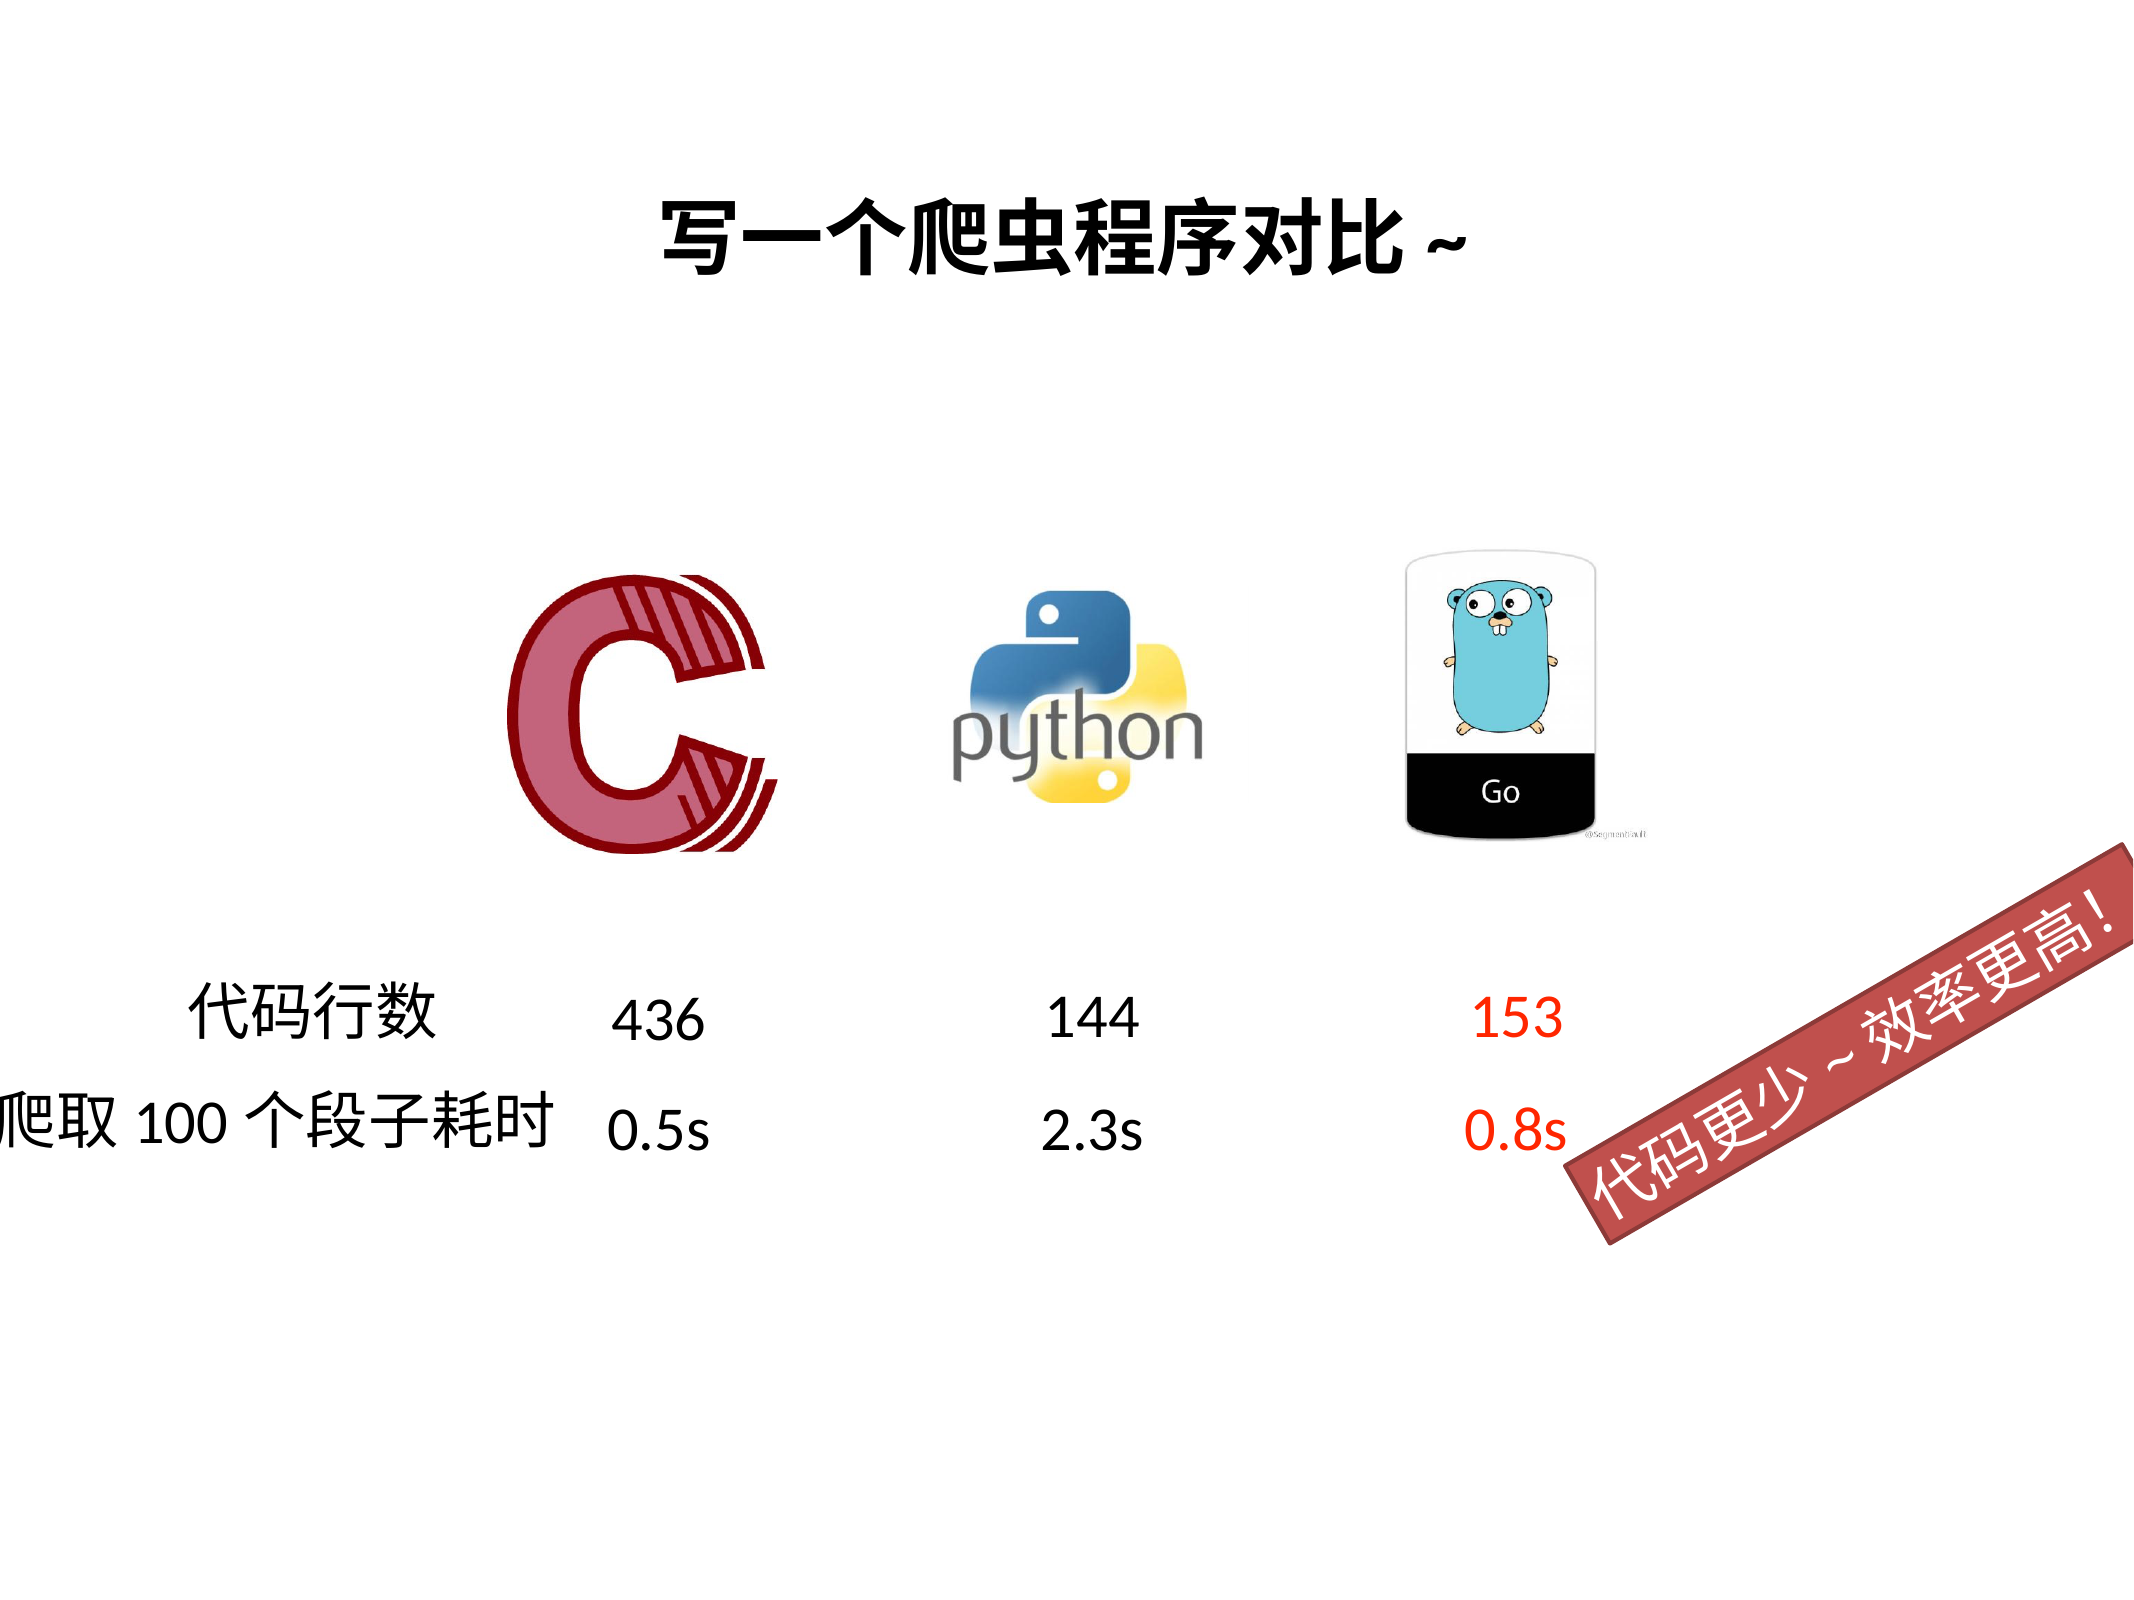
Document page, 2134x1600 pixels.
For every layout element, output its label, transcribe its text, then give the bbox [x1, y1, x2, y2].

text_box 144 [1037, 967, 1148, 1058]
text_box 2.3s [1033, 1080, 1153, 1171]
text_box 代码行数 [180, 964, 446, 1055]
text_box 153 [1461, 967, 1573, 1058]
text_box 写一个爬虫程序对比~ [650, 177, 1476, 293]
text_box 0.5s [599, 1080, 719, 1171]
picture [507, 574, 779, 854]
text_box 代码更少~效率更高！ [1565, 844, 2134, 1244]
text_box 爬取100个段子耗时 [0, 1074, 564, 1164]
picture [1353, 546, 1649, 843]
text_box 0.8s [1457, 1080, 1577, 1171]
picture [903, 586, 1250, 803]
text_box 436 [603, 970, 715, 1061]
